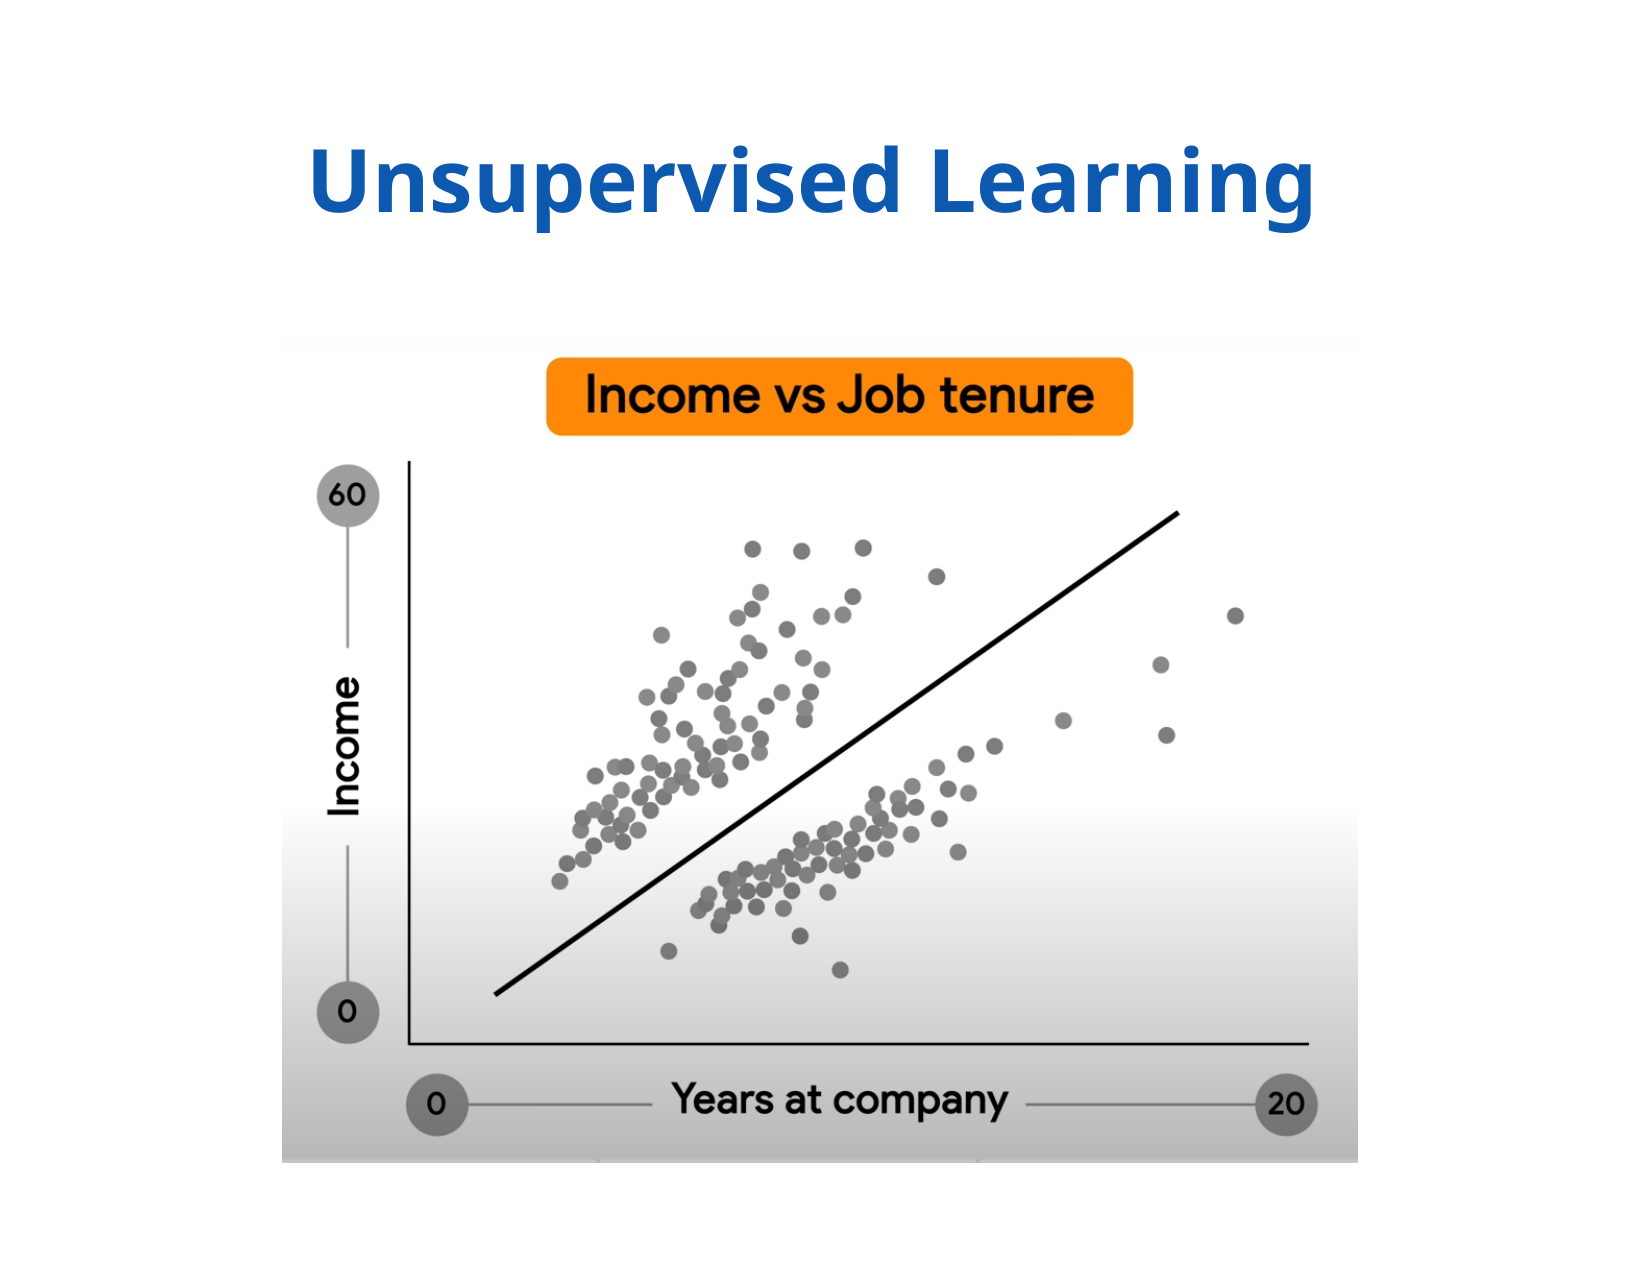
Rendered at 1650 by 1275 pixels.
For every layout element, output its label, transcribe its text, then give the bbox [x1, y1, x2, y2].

picture [281, 339, 1358, 1164]
title Unsupervised Learning [303, 122, 1346, 338]
